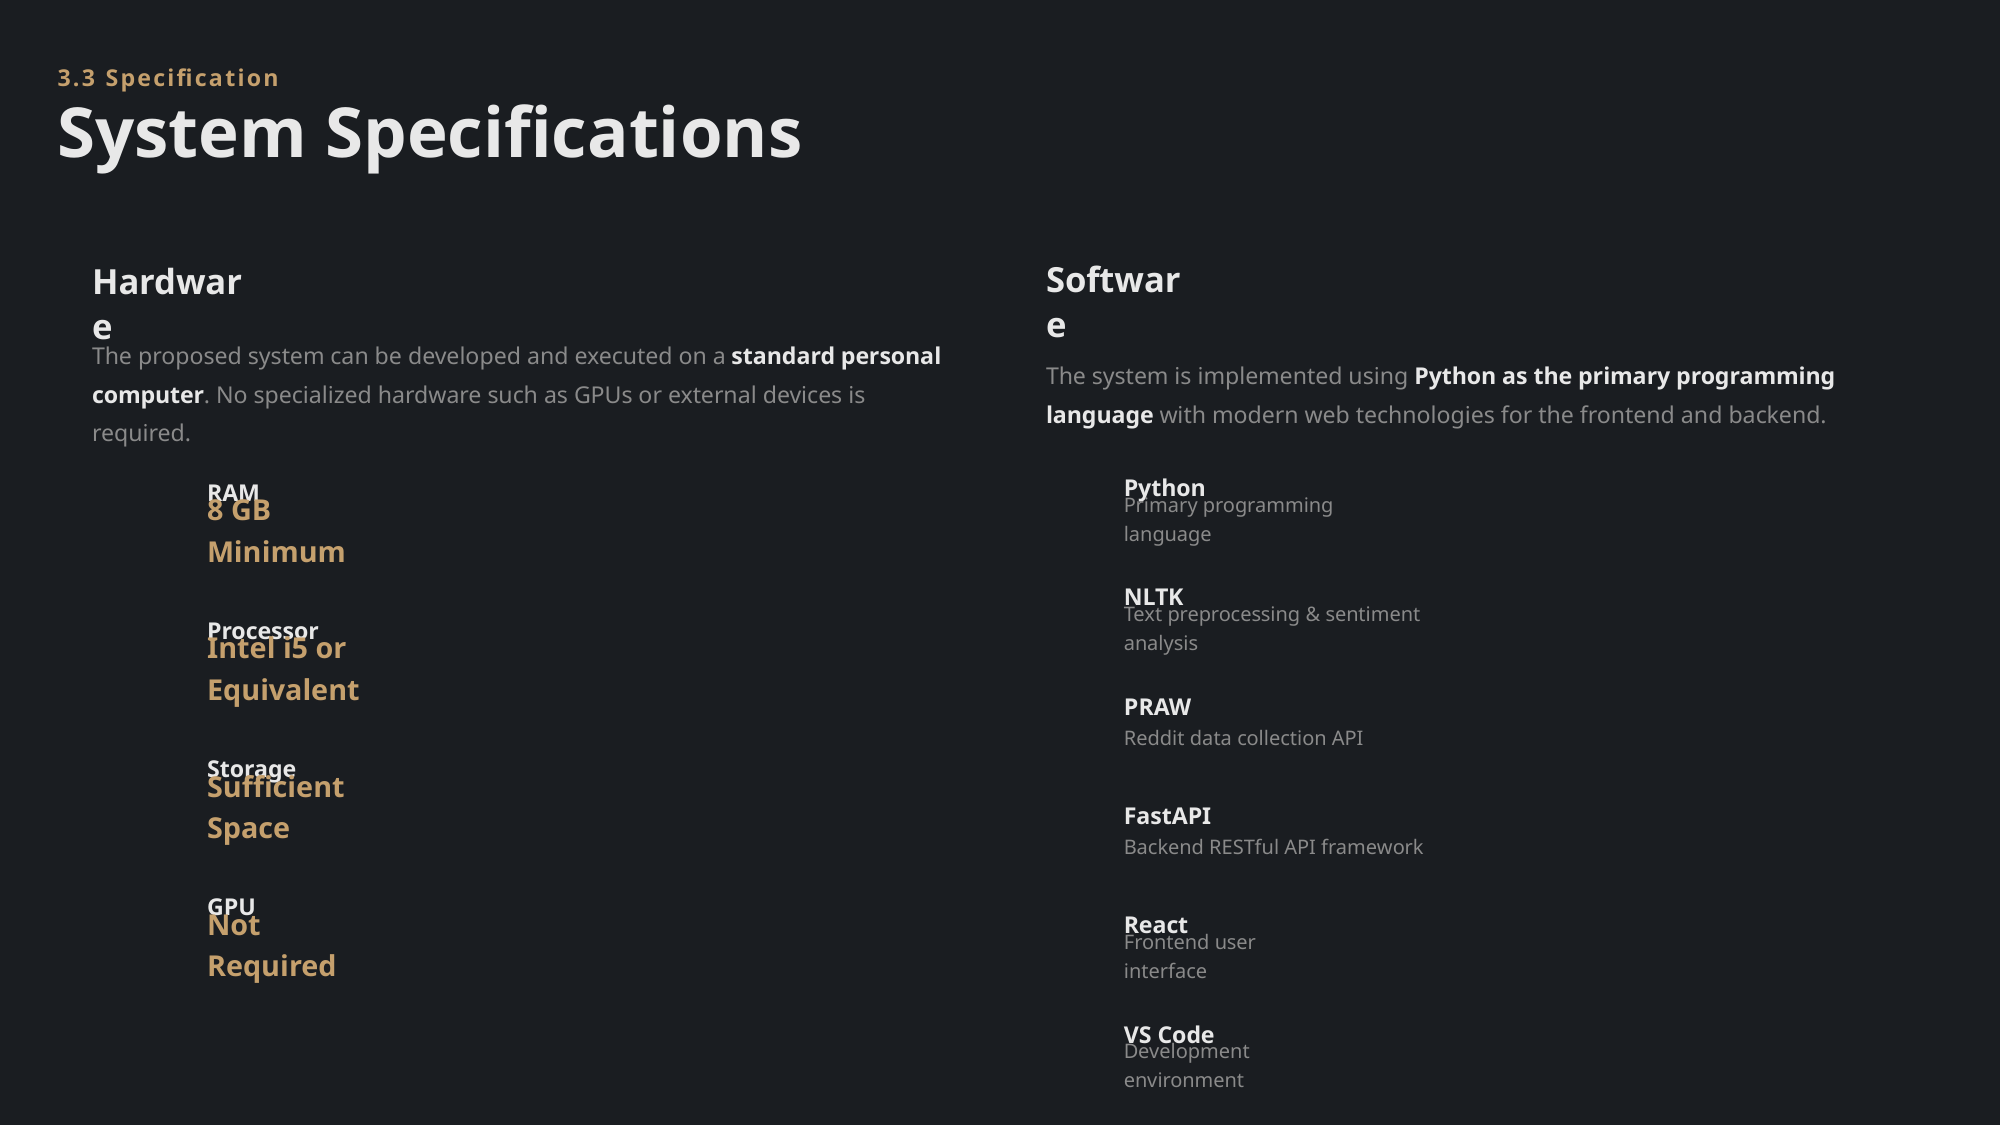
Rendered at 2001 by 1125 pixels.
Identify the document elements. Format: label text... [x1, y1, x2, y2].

text_box RAM [207, 471, 412, 506]
text_box GPU [207, 886, 386, 920]
text_box Development environment [1123, 1048, 1369, 1078]
text_box Text preprocessing & sentiment analysis [1123, 611, 1495, 640]
text_box Frontend user interface [1123, 939, 1343, 968]
text_box System Specifications [57, 103, 1977, 173]
text_box Backend RESTful API framework [1123, 829, 1431, 859]
text_box Intel i5 or Equivalent [207, 644, 485, 685]
text_box Primary programming language [1123, 501, 1416, 531]
text_box VS Code [1123, 1014, 1370, 1049]
text_box Storage [207, 748, 416, 782]
text_box PRAW [1123, 686, 1366, 721]
text_box [92, 863, 959, 985]
text_box React [1123, 904, 1344, 940]
text_box FastAPI [1123, 795, 1432, 830]
text_box 8 GB Minimum [207, 506, 415, 547]
text_box [92, 725, 959, 847]
text_box Not Required [207, 920, 389, 962]
text_box NLTK [1123, 576, 1497, 612]
text_box Processor [207, 610, 482, 644]
text_box Reddit data collection API [1123, 720, 1365, 750]
text_box Sufficient Space [207, 782, 419, 823]
text_box 3.3 Specification [57, 57, 1954, 93]
text_box [92, 448, 959, 570]
text_box Hardware [92, 278, 261, 325]
text_box The proposed system can be developed and executed on a standard personal computer. No specialized hardware such as GPUs or external devices is required. [92, 351, 970, 426]
text_box The system is implemented using Python as the primary programming language with modern web technologies for the frontend and backend. [1046, 352, 1924, 427]
text_box Python [1123, 467, 1418, 502]
text_box Software [1046, 276, 1196, 323]
text_box [92, 587, 959, 708]
